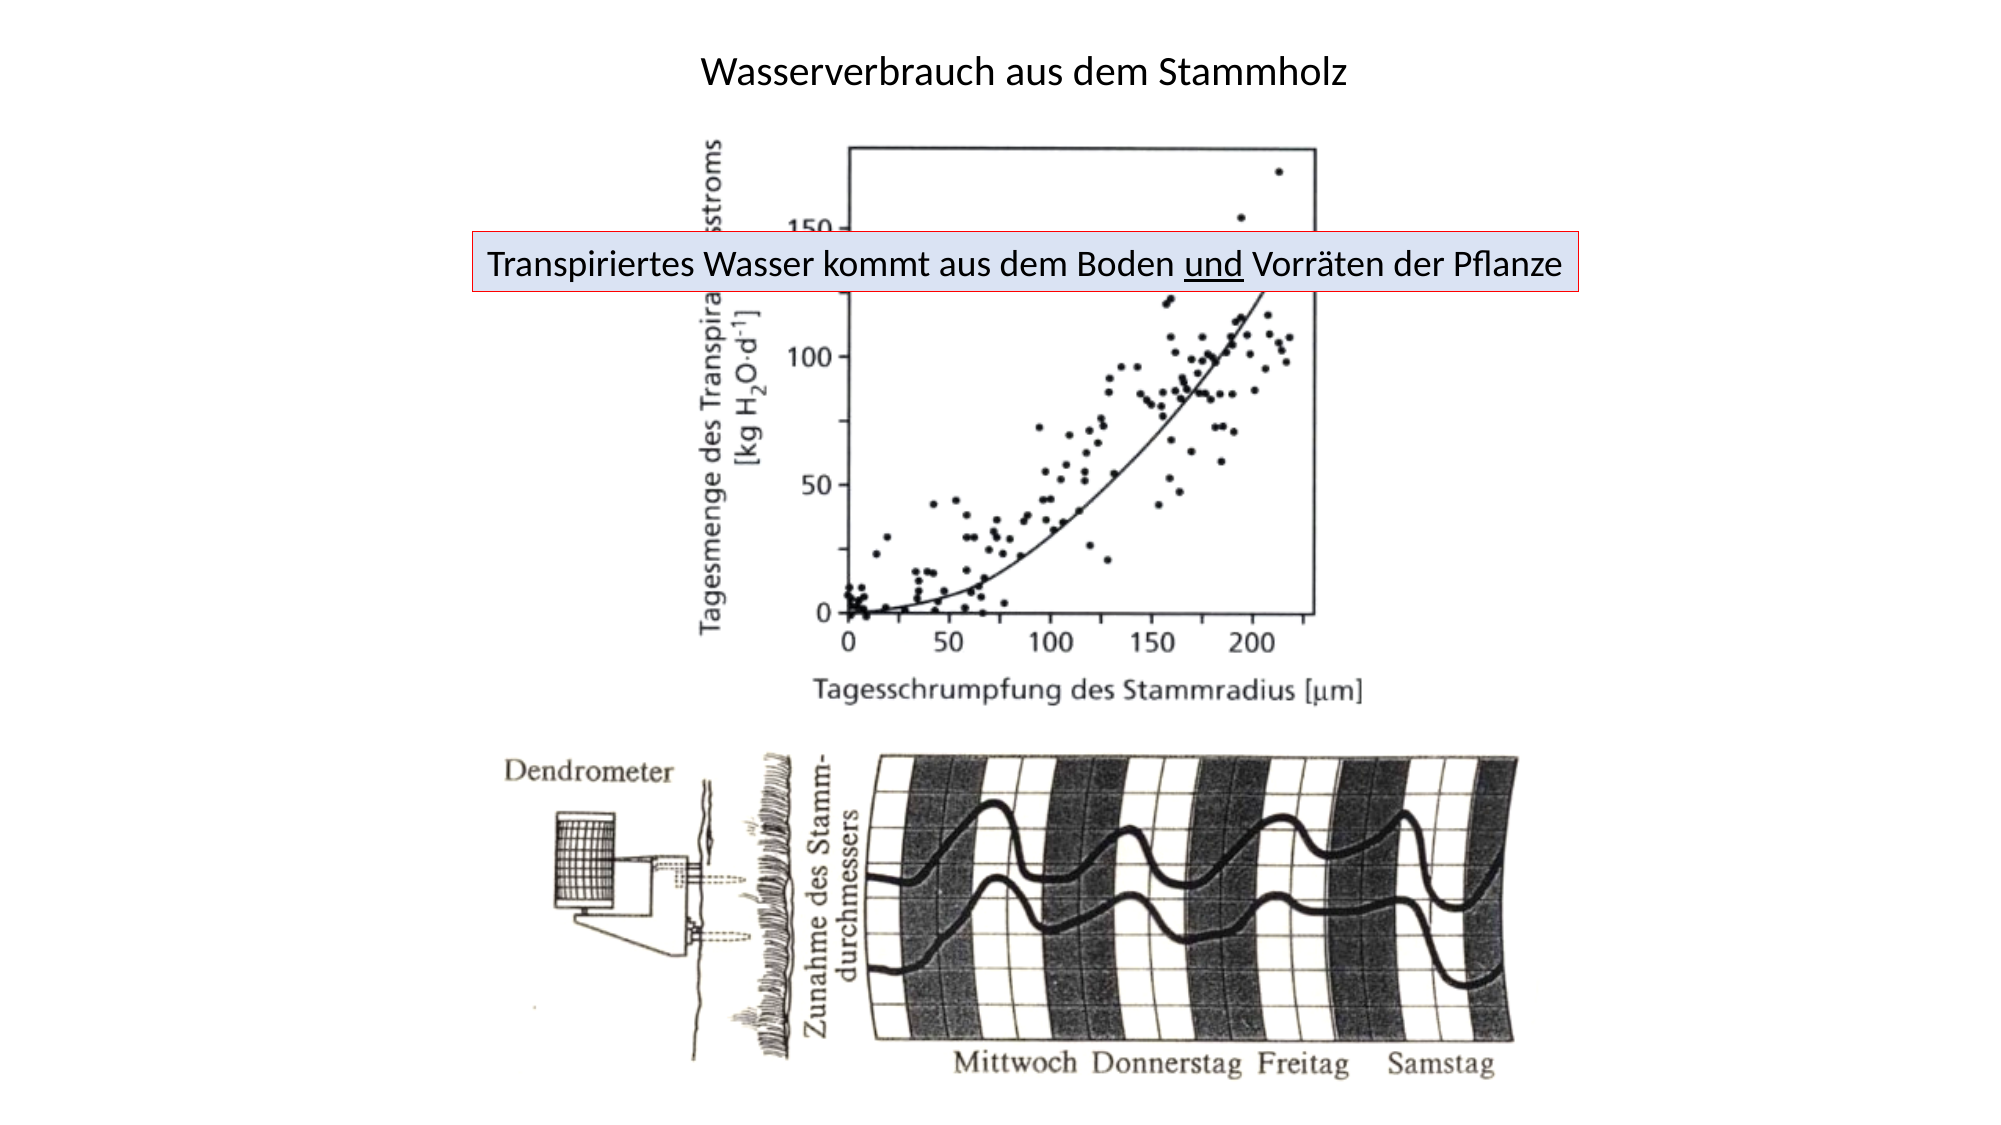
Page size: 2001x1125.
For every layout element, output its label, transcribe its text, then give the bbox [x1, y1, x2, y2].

picture [680, 125, 1372, 717]
text_box Transpiriertes Wasser kommt aus dem Boden und Vorräten der Pflanze [472, 231, 680, 292]
text_box Wasserverbrauch aus dem Stammholz [685, 36, 1363, 101]
text_box Transpiriertes Wasser kommt aus dem Boden und Vorräten der Pflanze [1372, 231, 1579, 292]
picture [486, 739, 1543, 1094]
